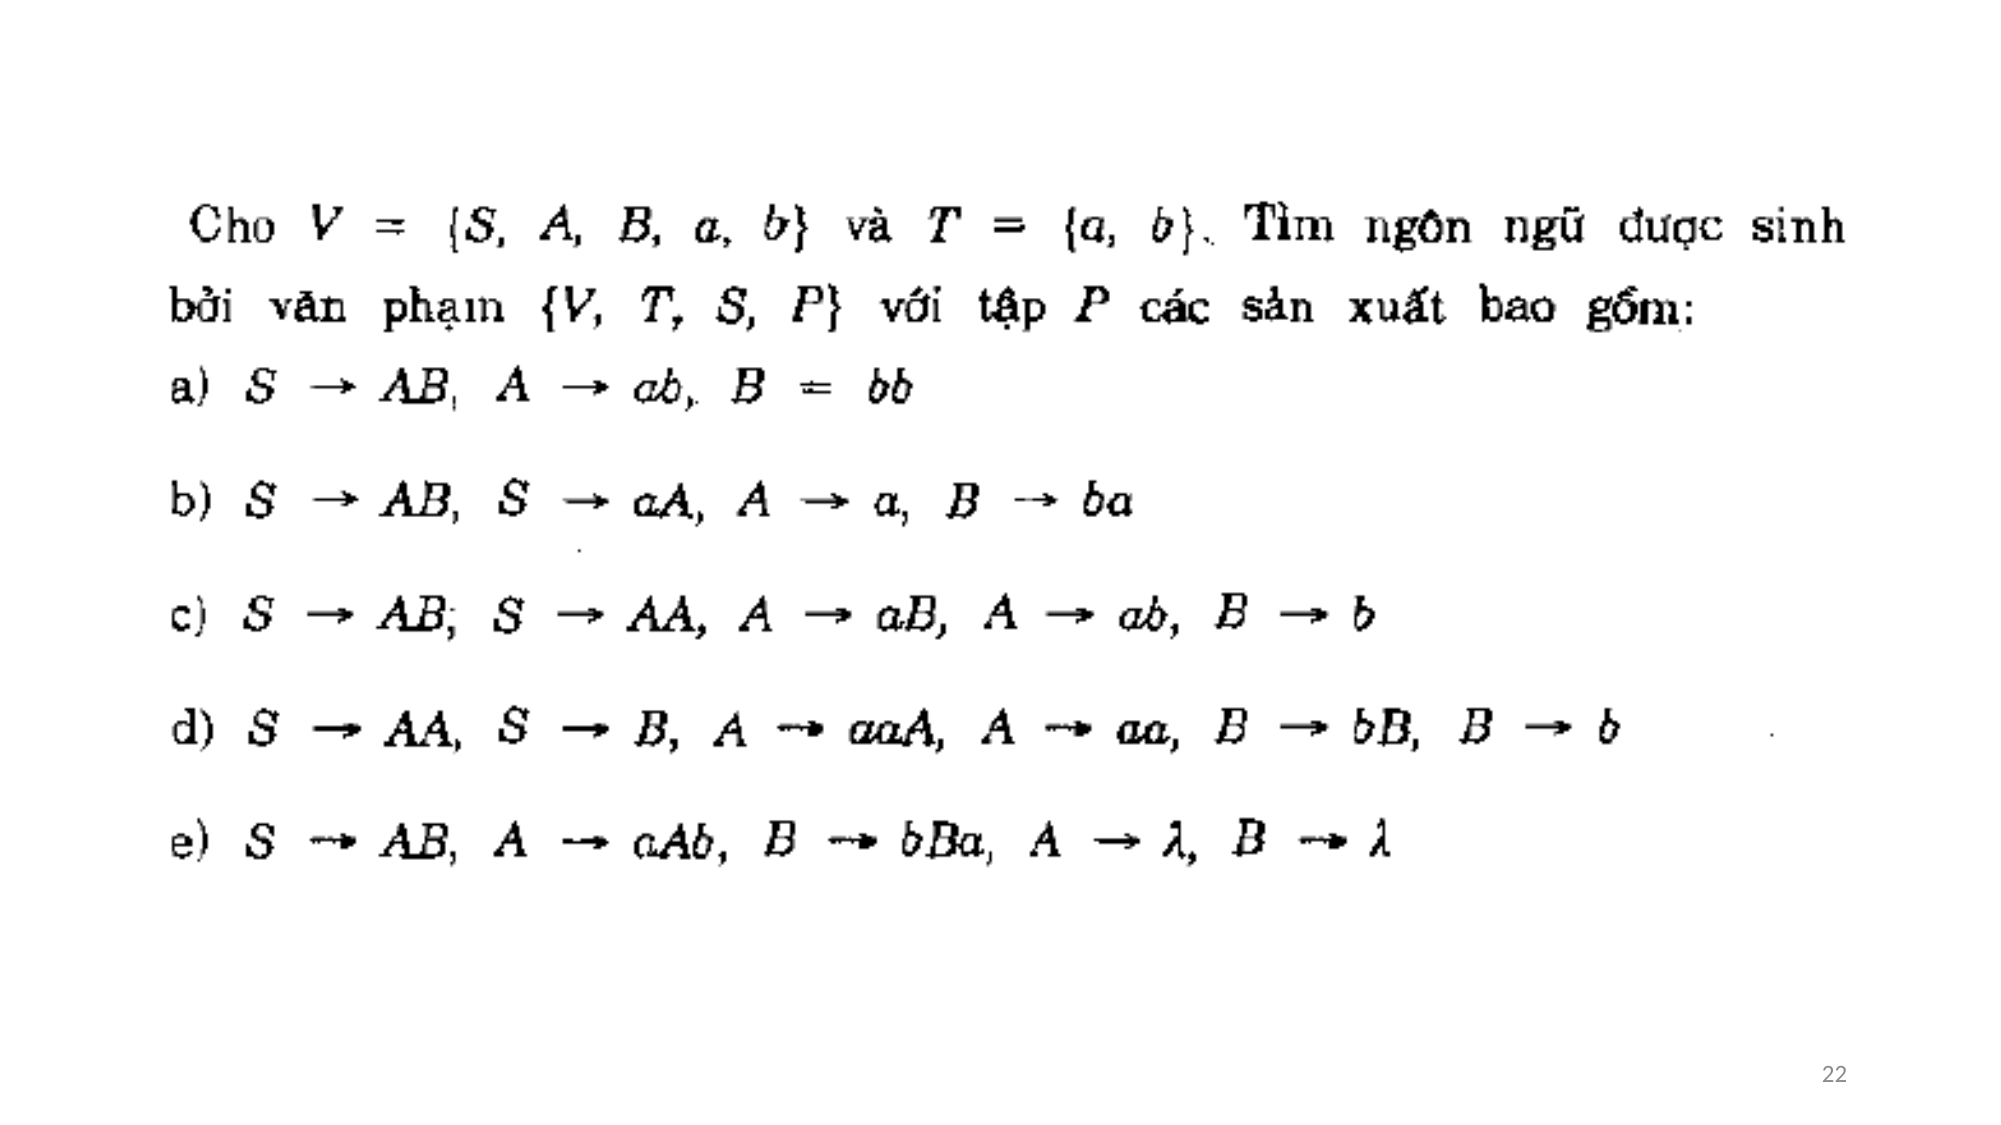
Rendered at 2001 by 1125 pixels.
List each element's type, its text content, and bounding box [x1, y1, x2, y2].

picture [137, 187, 1894, 888]
slide_number 22 [1412, 1042, 1863, 1103]
